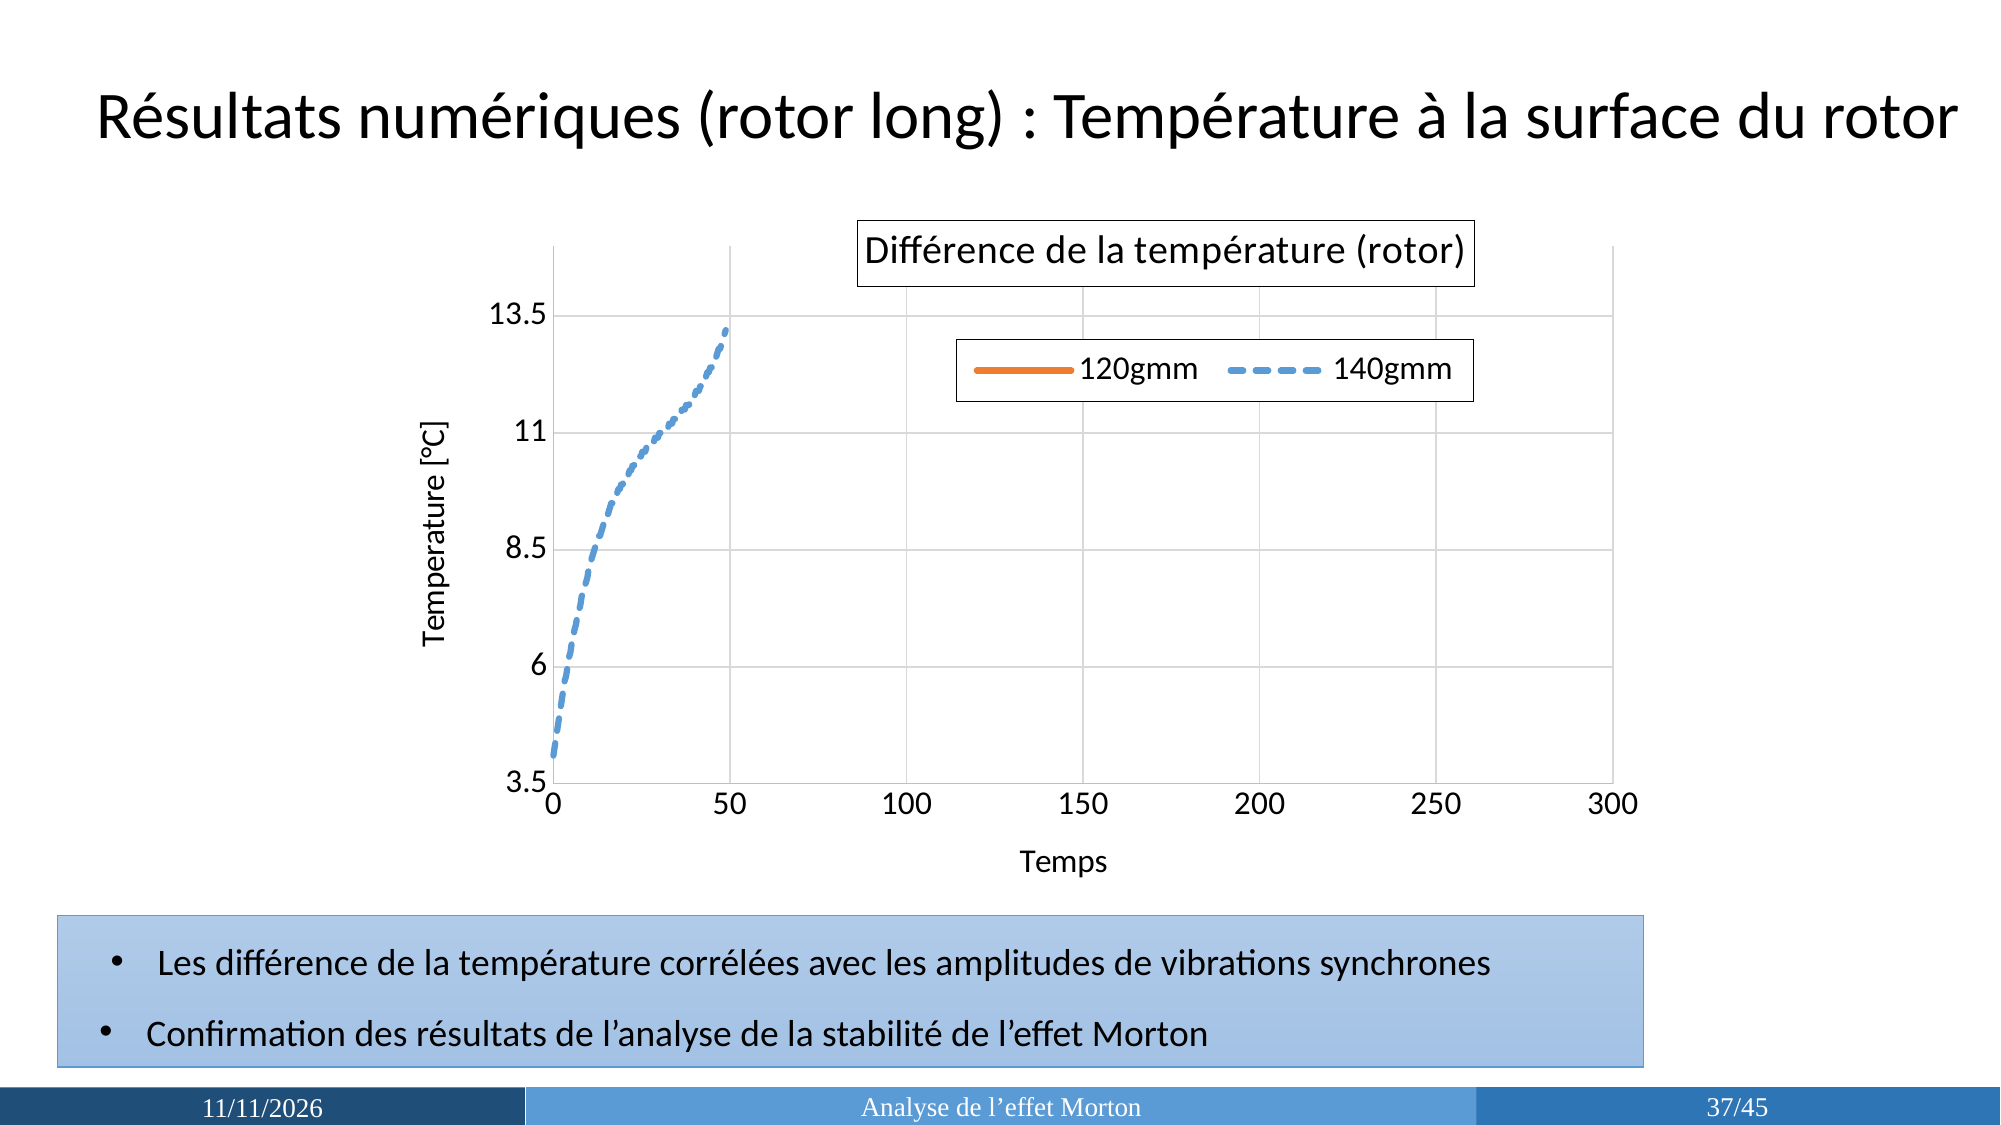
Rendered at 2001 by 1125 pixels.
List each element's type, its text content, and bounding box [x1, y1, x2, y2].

chart [366, 188, 1670, 916]
text_box Confirmation des résultats de l’analyse de la stabilité de l’effet Morton [84, 1001, 1225, 1061]
slide_number 37/45 [1477, 1087, 2000, 1125]
text_box Résultats numériques (rotor long) : Température à la surface du rotor [81, 64, 2000, 159]
text_box Les différence de la température corrélées avec les amplitudes de vibrations synchrones [95, 930, 1508, 991]
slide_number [0, 1087, 525, 1125]
text_box [57, 915, 1644, 1068]
footer Analyse de l’effet Morton [526, 1087, 1477, 1125]
